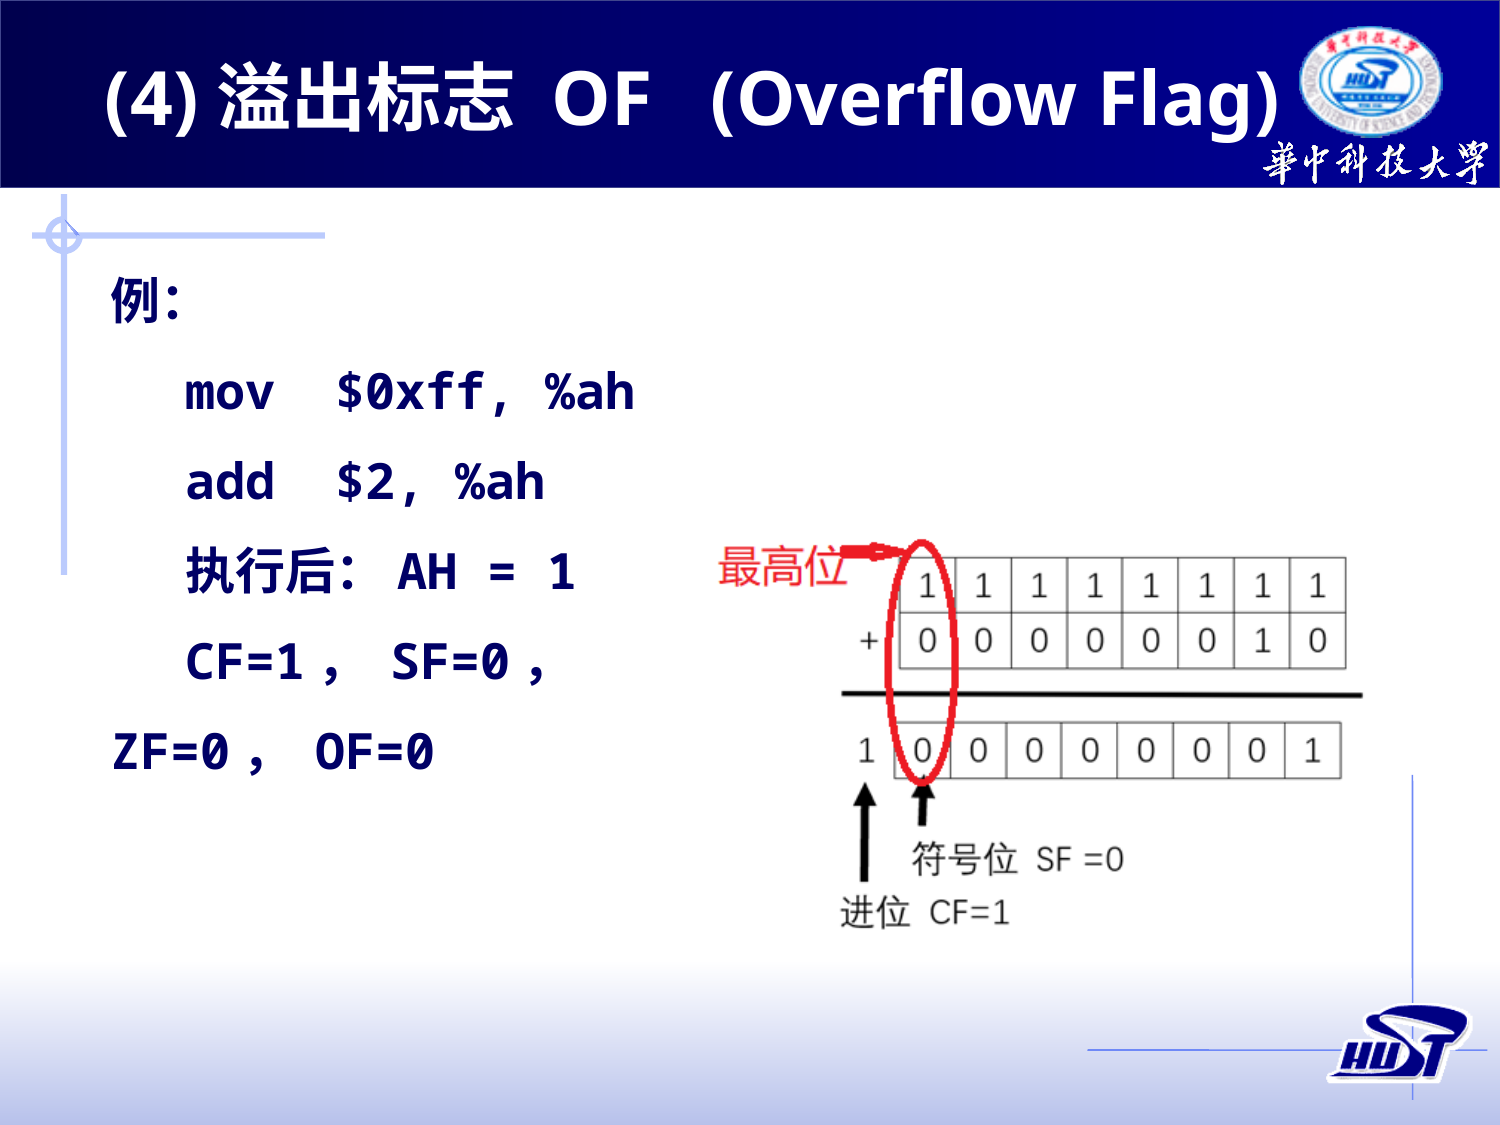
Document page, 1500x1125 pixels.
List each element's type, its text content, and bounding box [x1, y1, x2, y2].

picture [1299, 26, 1443, 138]
text_box (4)溢出标志 OF (Overflow Flag) [89, 42, 1308, 148]
text_box 例： mov $0xff, %ah add $2, %ah 执行后：AH = 1 CF=1， SF=0， ZF=0， OF=0 [0, 231, 774, 815]
picture [1262, 140, 1488, 185]
picture [702, 526, 1373, 949]
